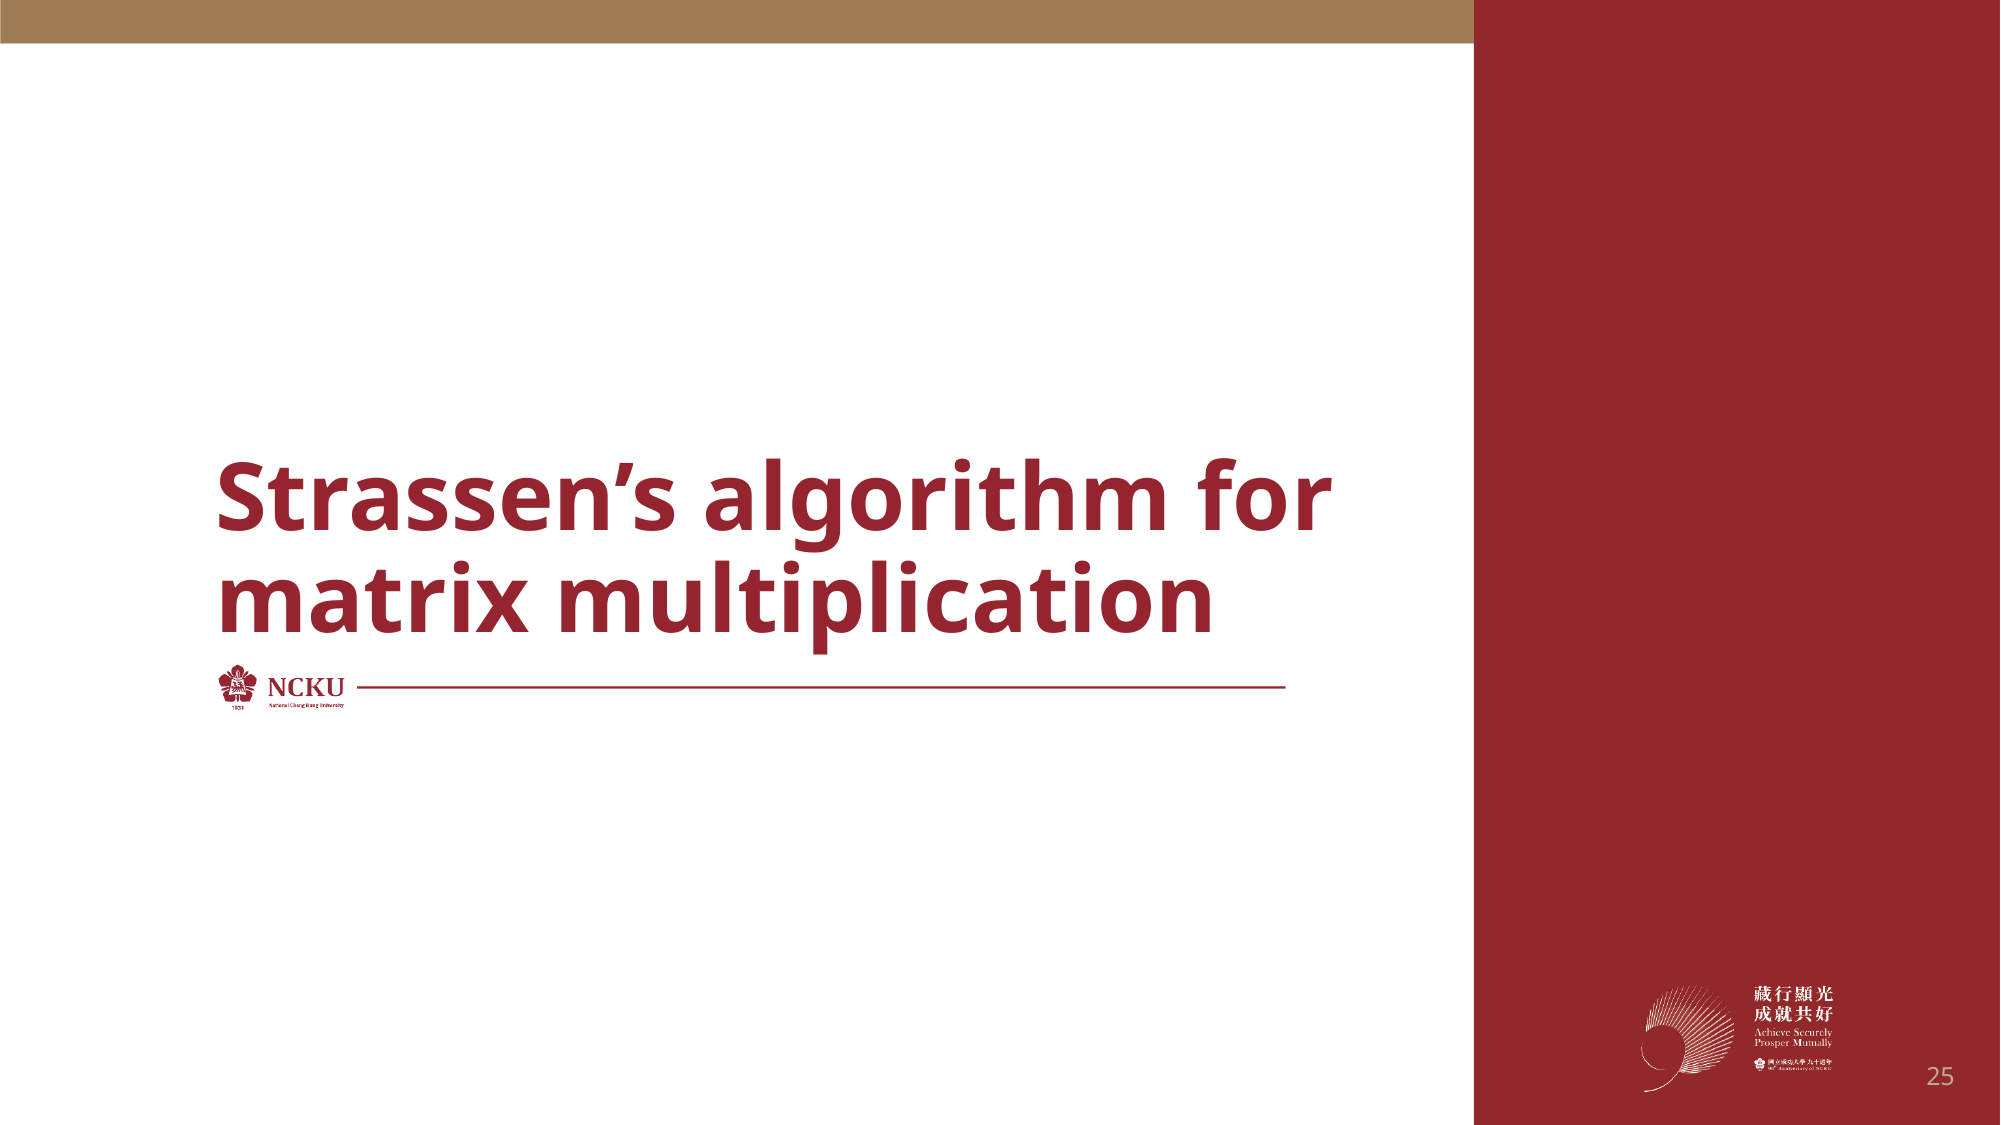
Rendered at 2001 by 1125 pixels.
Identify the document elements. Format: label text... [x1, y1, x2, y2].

picture [0, 0, 2000, 1125]
slide_number 25 [1880, 1047, 1970, 1108]
title Strassen’s algorithm for matrix multiplication [200, 415, 1375, 660]
